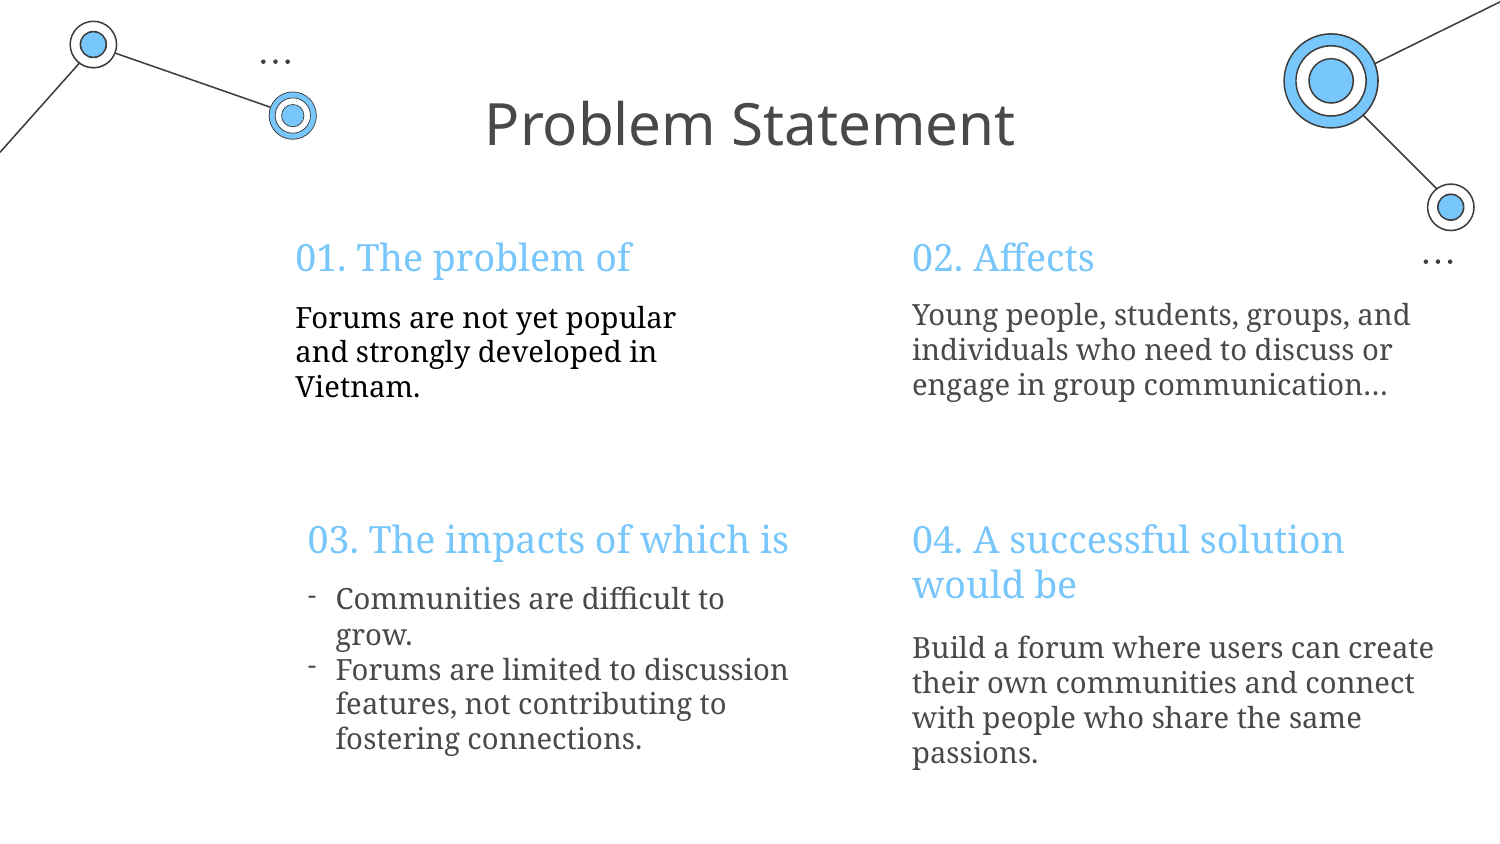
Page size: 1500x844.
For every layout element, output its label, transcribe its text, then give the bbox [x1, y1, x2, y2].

subtitle 03. The impacts of which is [292, 501, 816, 565]
subtitle 04. A successful solution would be [896, 501, 1422, 567]
subtitle 02. Affects [896, 219, 1285, 281]
subtitle Young people, students, groups, and individuals who need to discuss or engage in group communication… [896, 281, 1449, 409]
subtitle Build a forum where users can create their own communities and connect with people who share the same passions. [896, 614, 1463, 752]
title Problem Statement [257, 72, 1243, 171]
subtitle Forums are not yet popular and strongly developed in Vietnam. [280, 283, 694, 432]
subtitle Communities are difficult to grow. Forums are limited to discussion features, not contributing to fostering connections. [292, 565, 816, 753]
subtitle 01. The problem of [280, 219, 668, 281]
